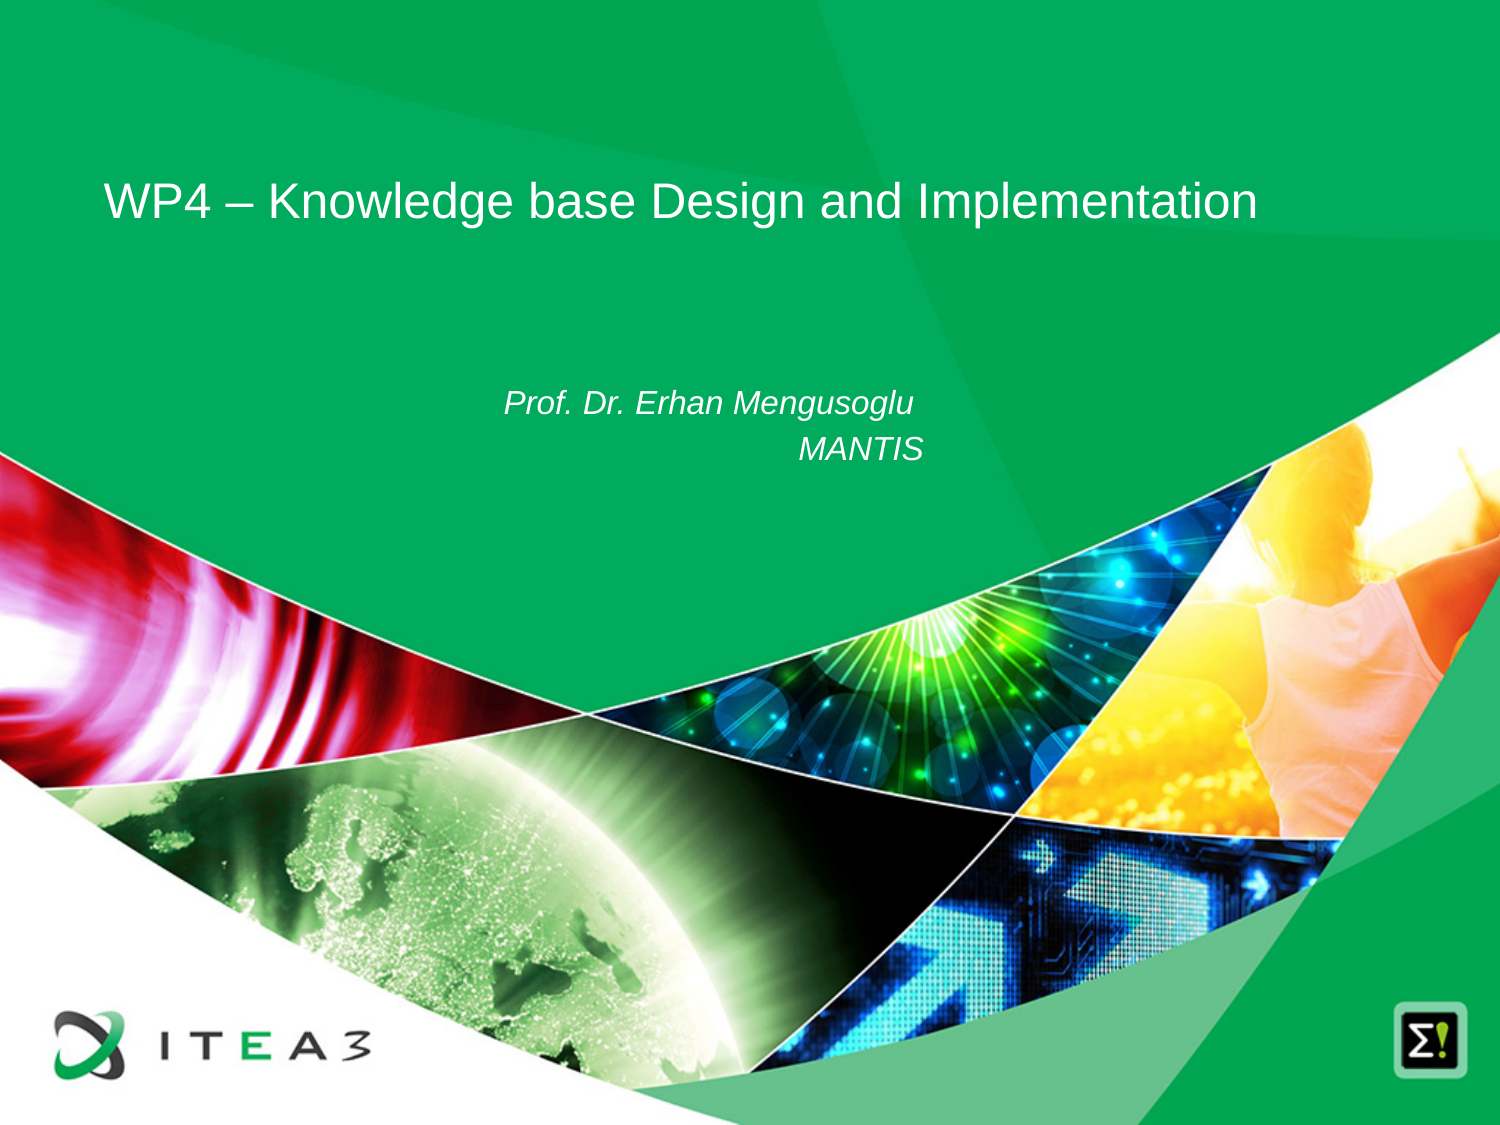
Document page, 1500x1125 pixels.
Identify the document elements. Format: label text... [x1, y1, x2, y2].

text_box Prof. Dr. Erhan Mengusoglu MANTIS [395, 373, 939, 575]
subtitle WP4 – Knowledge base Design and Implementation [88, 160, 1282, 303]
picture [0, 0, 1500, 1125]
